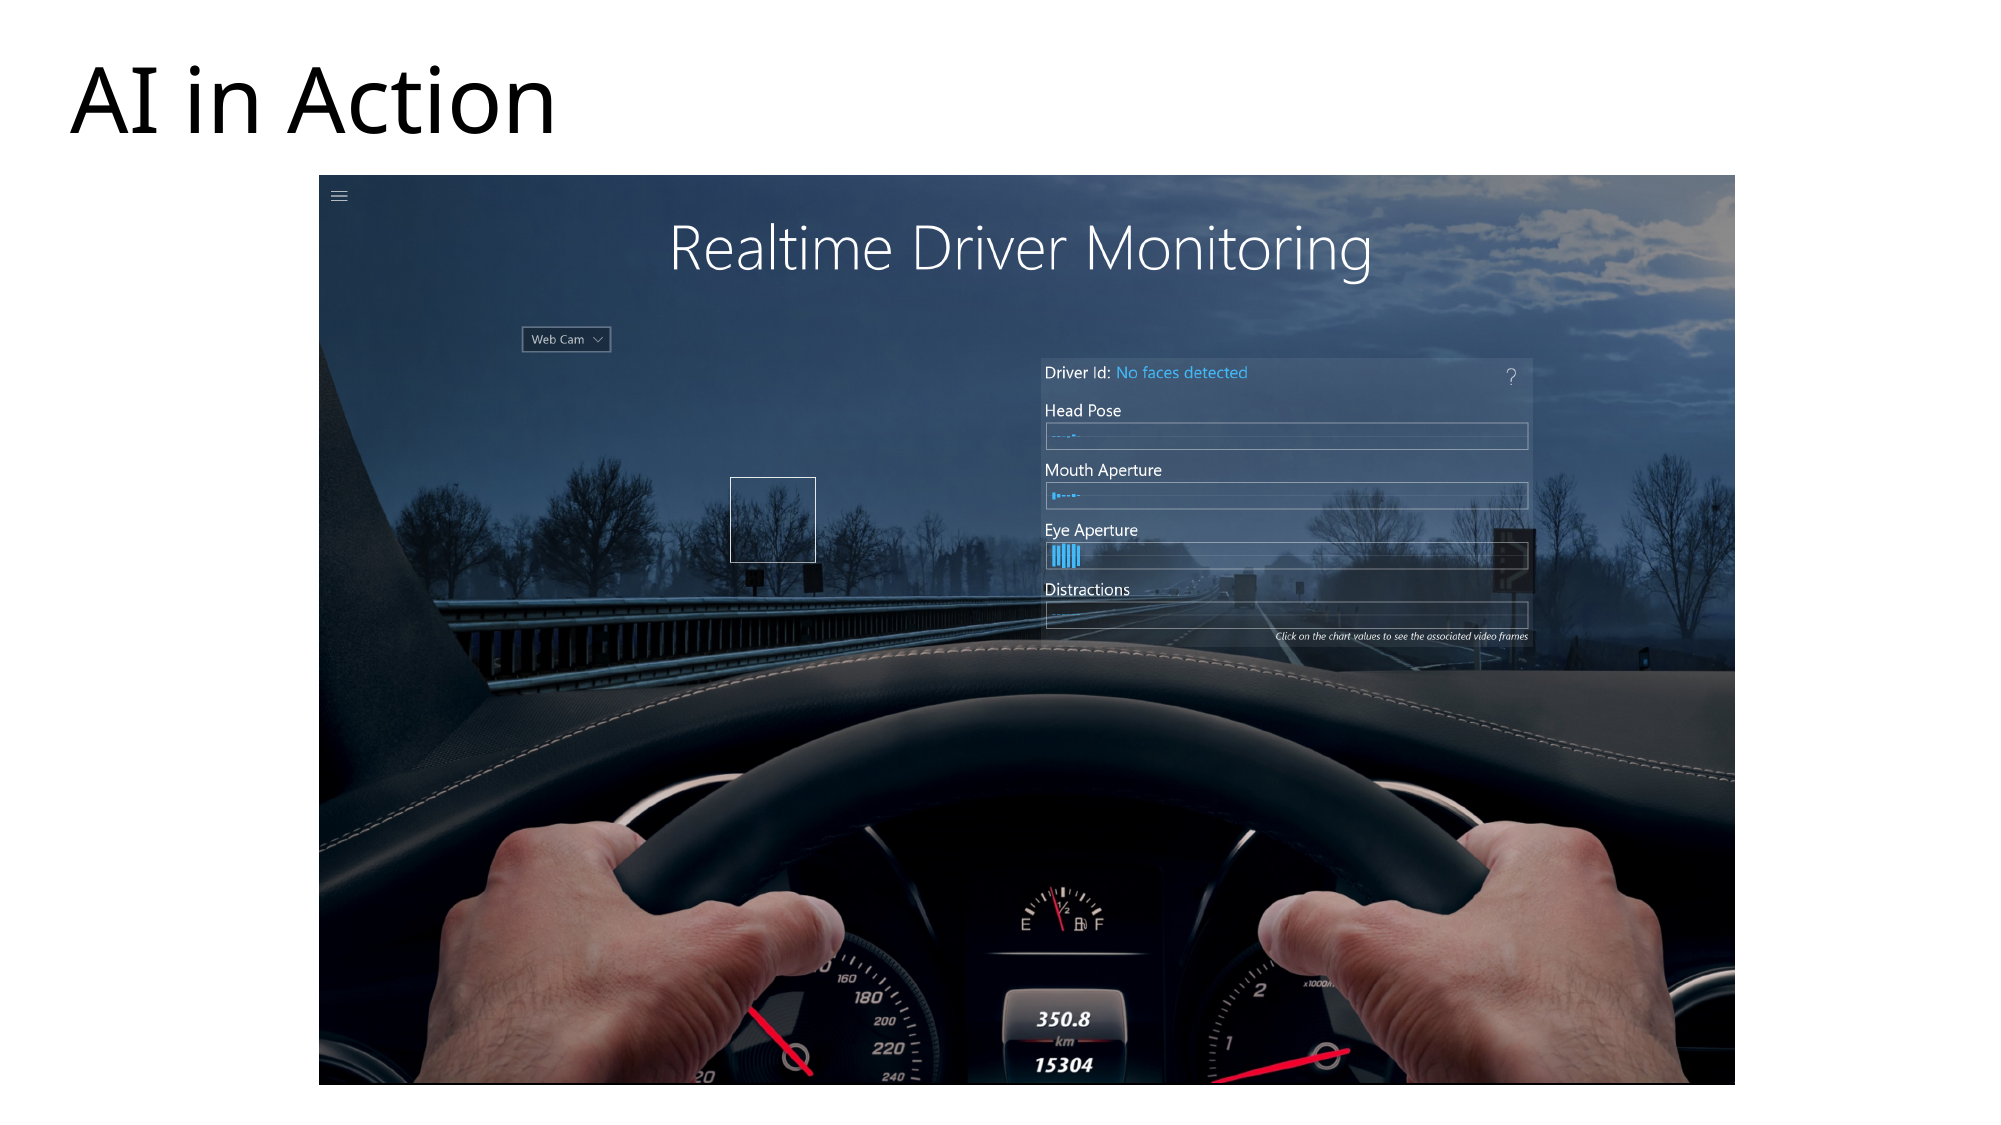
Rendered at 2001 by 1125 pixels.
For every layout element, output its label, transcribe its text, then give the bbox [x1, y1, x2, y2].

title AI in Action [55, 40, 1781, 167]
picture [319, 175, 1735, 1085]
